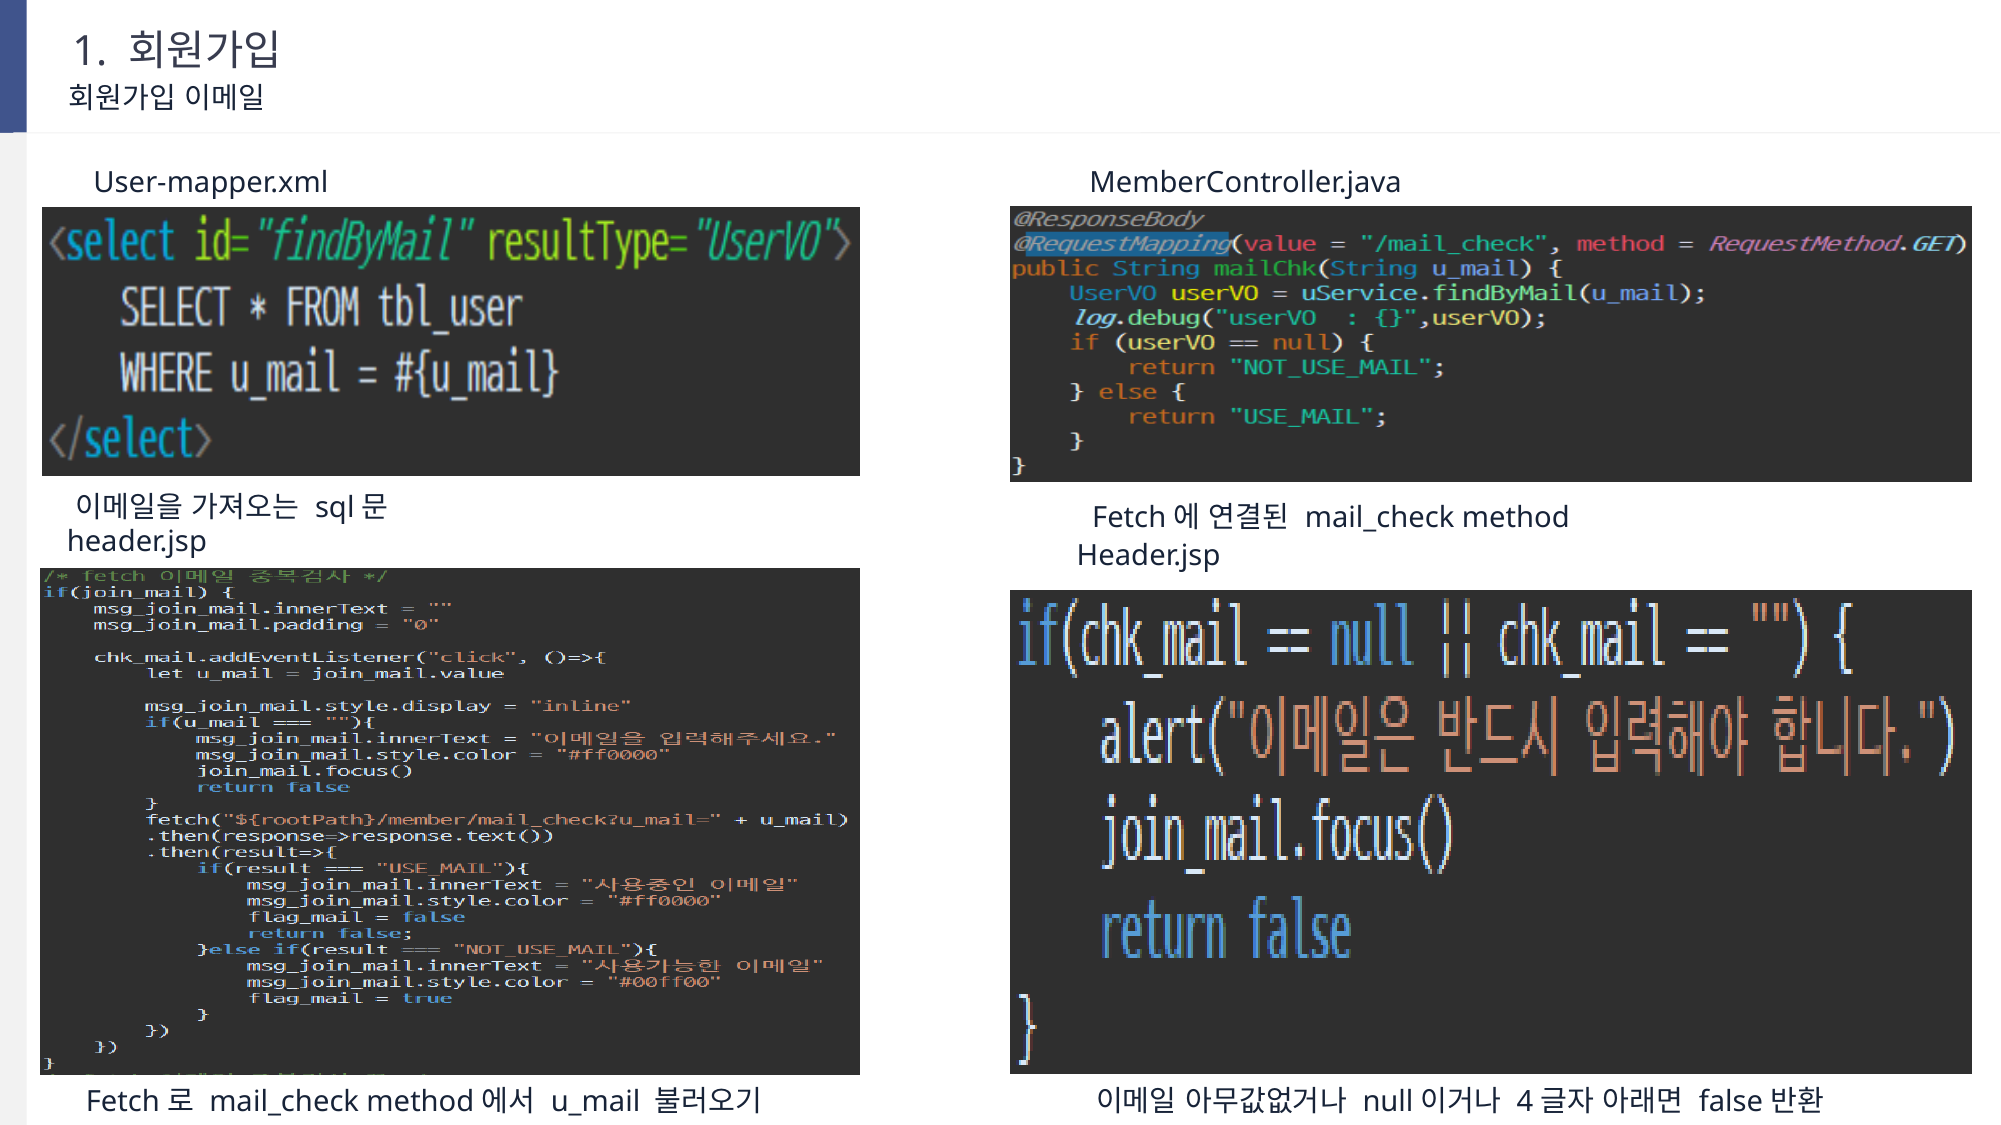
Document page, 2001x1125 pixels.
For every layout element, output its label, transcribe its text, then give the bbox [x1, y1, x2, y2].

picture [1010, 590, 1972, 1074]
text_box Header.jsp [1061, 529, 1236, 579]
text_box User-mapper.xml [78, 156, 344, 206]
text_box 회원가입 이메일 [53, 71, 281, 122]
text_box header.jsp [52, 515, 222, 565]
text_box MemberController.java [1074, 156, 1417, 206]
picture [41, 207, 860, 476]
text_box Fetch에 연결된 mail_check method [1077, 490, 1585, 541]
text_box 이메일을 가져오는 sql문 [60, 481, 404, 531]
picture [40, 568, 860, 1075]
text_box Fetch로 mail_check method에서 u_mail 불러오기 [71, 1075, 778, 1125]
text_box 1. 회원가입 [57, 16, 298, 82]
picture [1010, 206, 1972, 482]
text_box 이메일 아무값없거나 null이거나 4글자 아래면 false반환 [1081, 1074, 1840, 1125]
